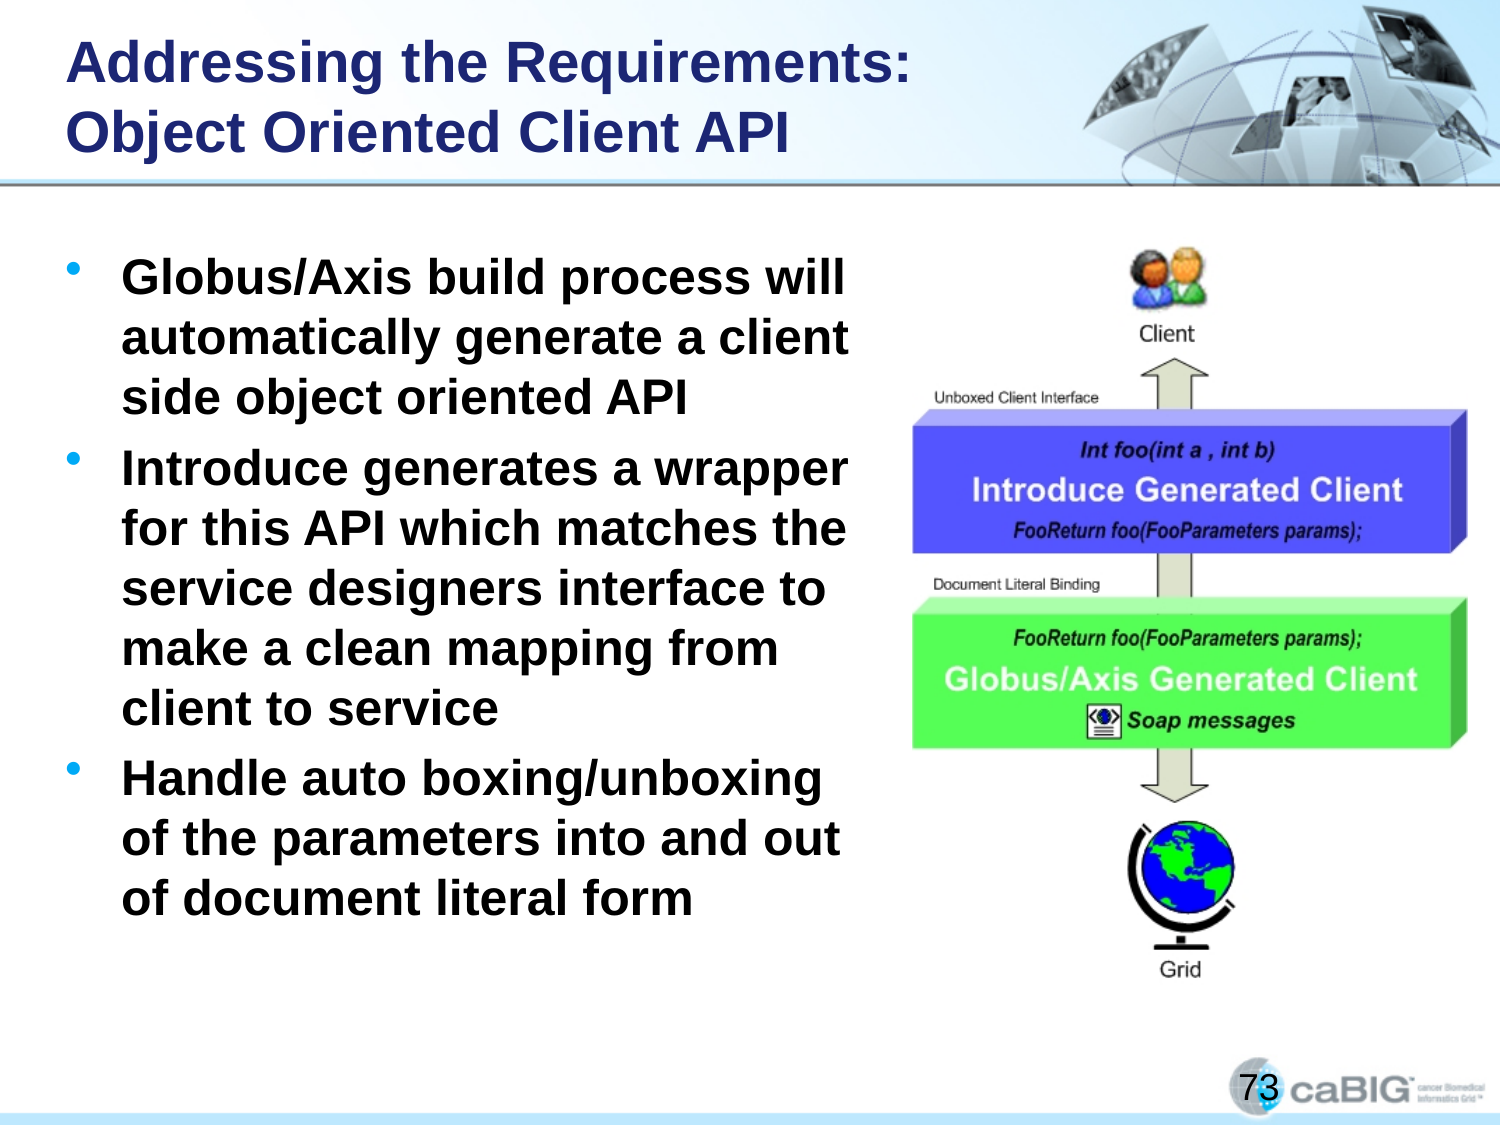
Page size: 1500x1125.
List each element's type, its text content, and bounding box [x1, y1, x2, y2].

title Addressing the Requirements: Object Oriented Client API [49, 0, 1176, 188]
picture [0, 0, 1500, 1125]
list Globus/Axis build process will automatically generate a client side object oriented API Introduce generates a wrapper for this API which matches the service designers interface to make a clean mapping from client to service Handle auto boxing/unboxing of the parameters into and out of document literal form [49, 237, 876, 1051]
